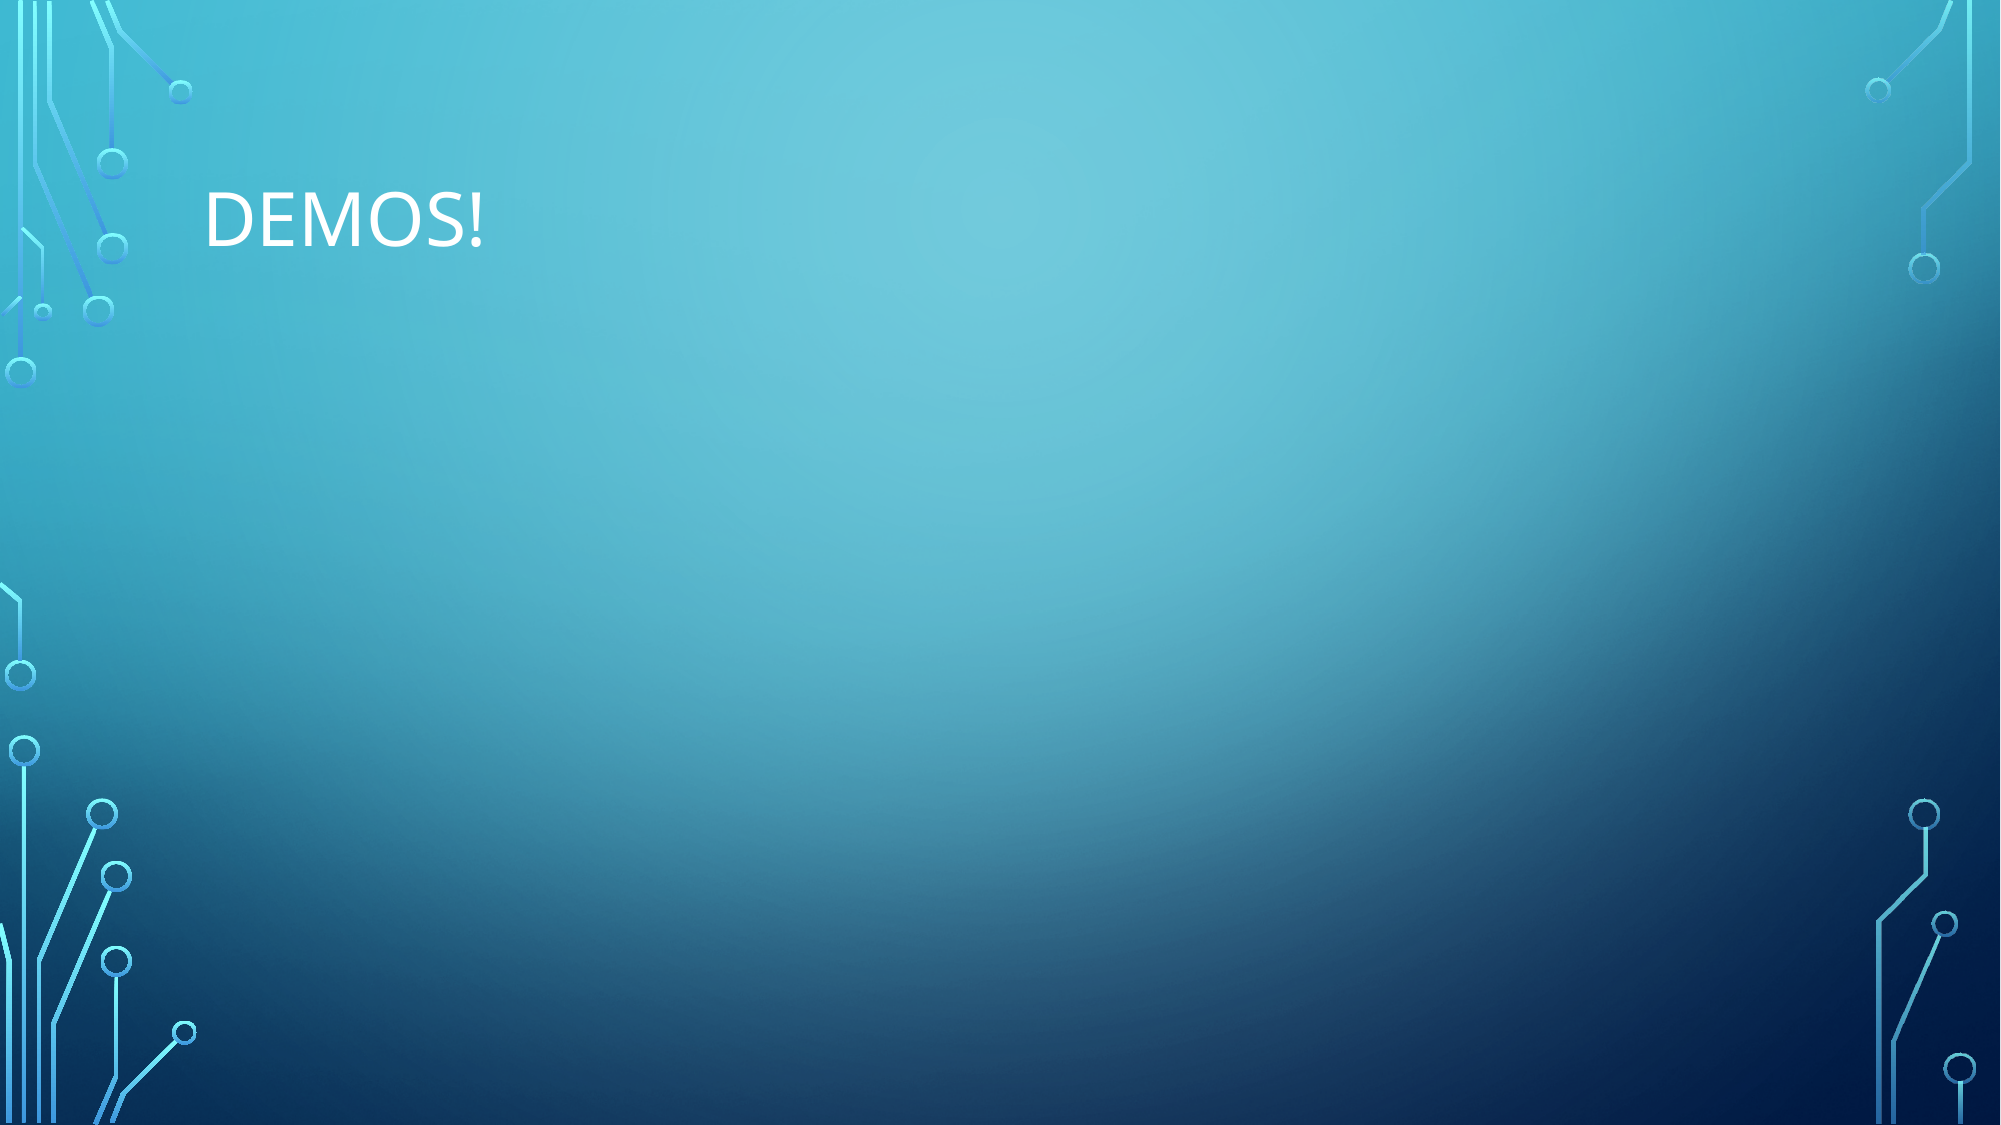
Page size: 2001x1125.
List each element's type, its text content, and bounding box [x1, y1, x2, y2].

title Demos! [187, 101, 1813, 344]
